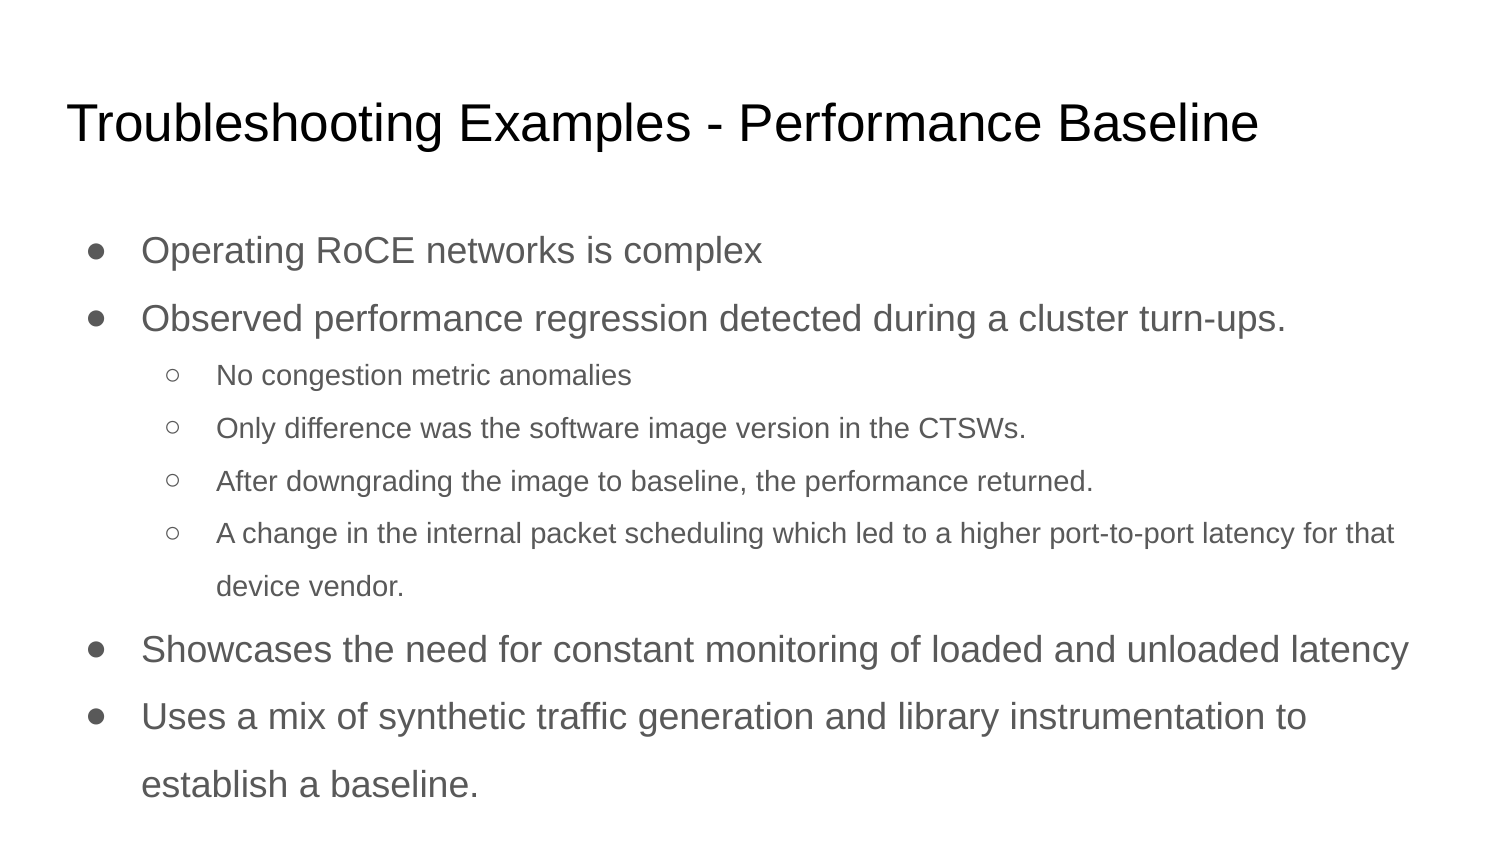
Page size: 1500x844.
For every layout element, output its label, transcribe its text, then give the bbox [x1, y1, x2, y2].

title Troubleshooting Examples - Performance Baseline [51, 72, 1449, 167]
list Operating RoCE networks is complex Observed performance regression detected during a cluster turn-ups. No congestion metric anomalies Only difference was the software image version in the CTSWs. After downgrading the image to baseline, the performance returned. A change in the internal packet scheduling which led to a higher port-to-port latency for that device vendor. Showcases the need for constant monitoring of loaded and unloaded latency Uses a mix of synthetic traffic generation and library instrumentation to establish a baseline. [51, 189, 1449, 844]
